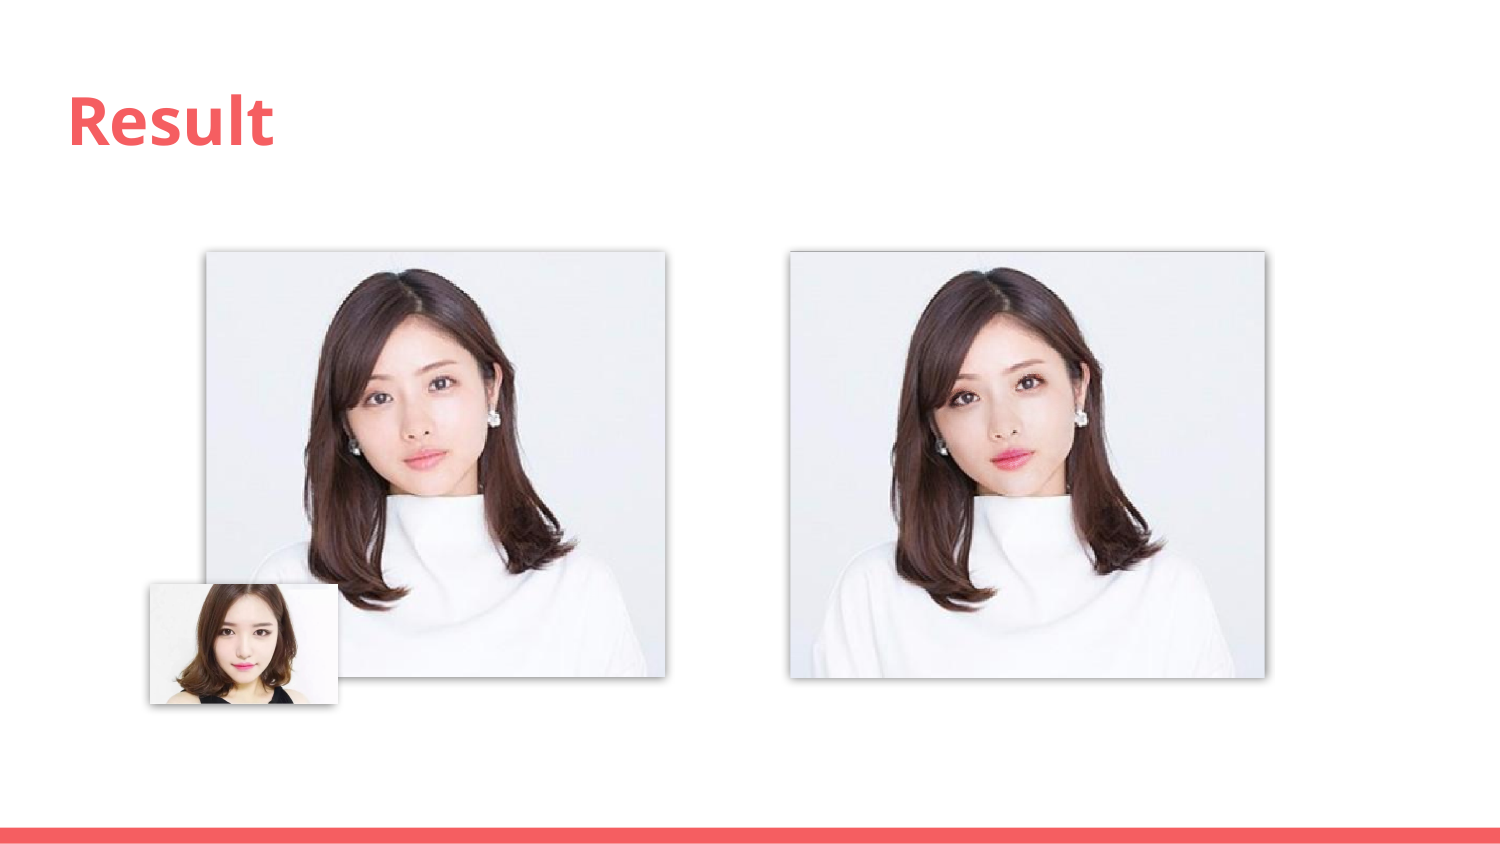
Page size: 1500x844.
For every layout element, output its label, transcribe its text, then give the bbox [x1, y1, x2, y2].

picture [790, 243, 1265, 695]
picture [150, 243, 666, 705]
title Result [51, 64, 1449, 167]
